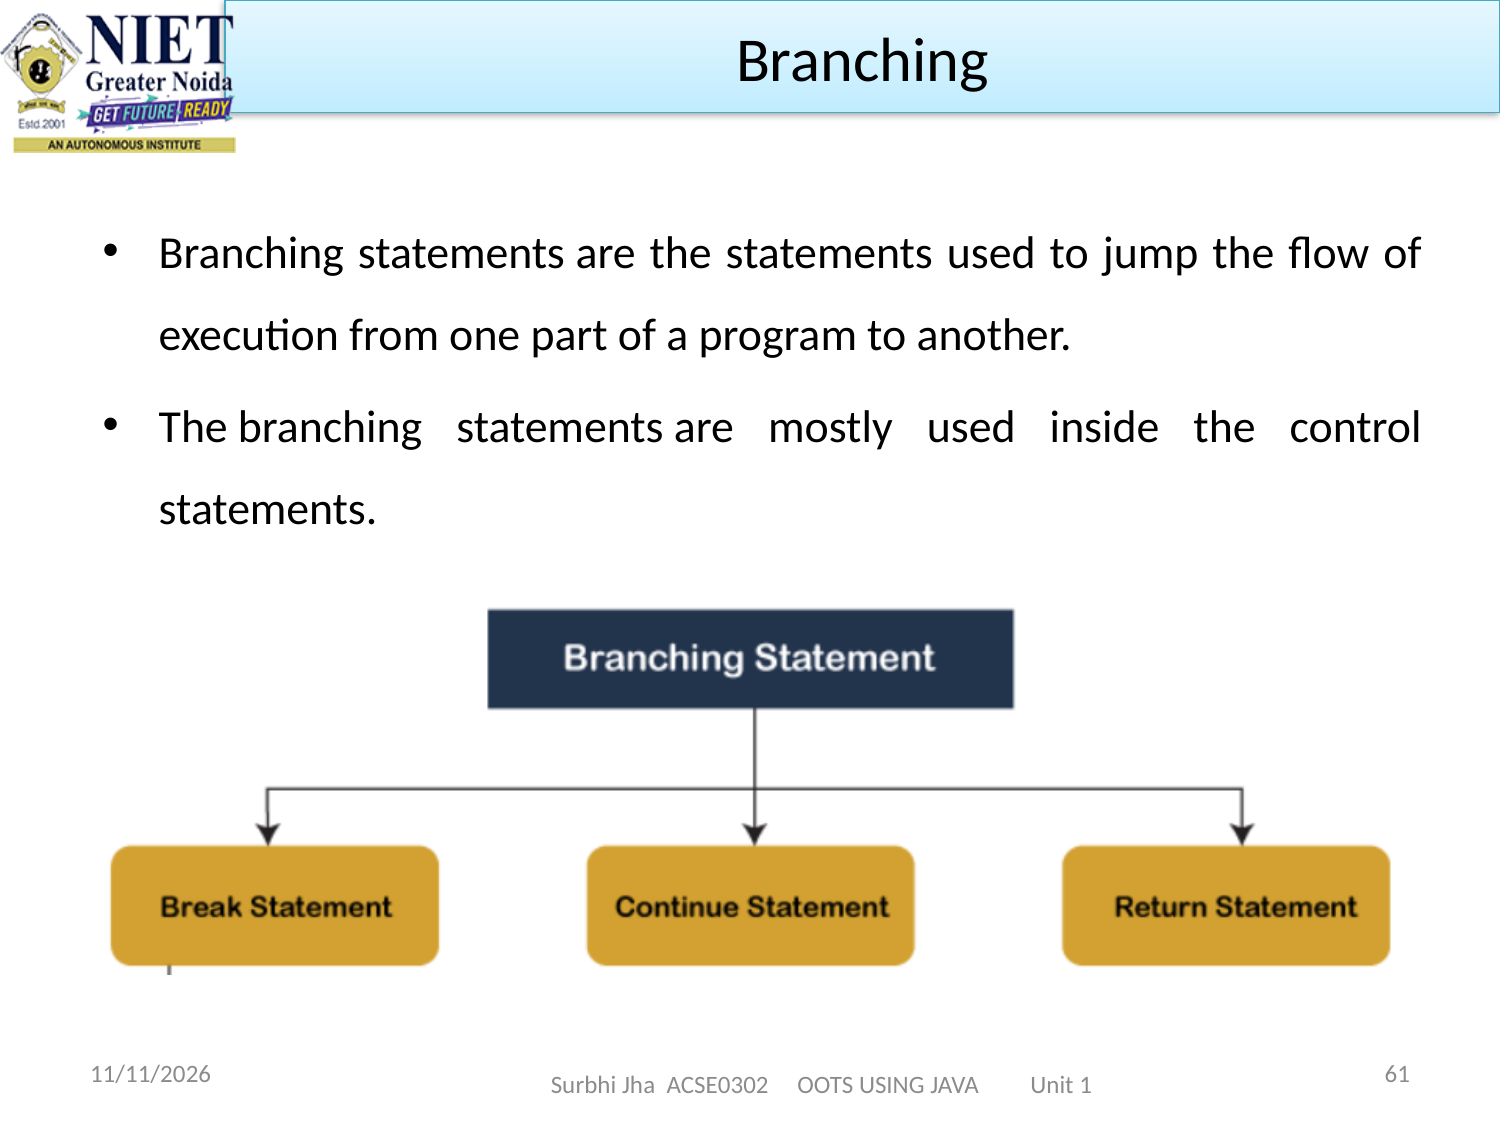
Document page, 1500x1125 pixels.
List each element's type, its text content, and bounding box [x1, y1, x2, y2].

footer Surbhi Jha ACSE0302 OOTS USING JAVA Unit 1 [412, 1042, 1238, 1125]
picture [0, 13, 237, 153]
list Branching statements are the statements used to jump the flow of execution from one part of a program to another. The branching statements are mostly used inside the control statements. [87, 187, 1438, 1021]
text_box Branching [224, 0, 1500, 113]
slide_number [75, 1042, 412, 1103]
slide_number 61 [1238, 1042, 1425, 1103]
picture [87, 587, 1407, 976]
